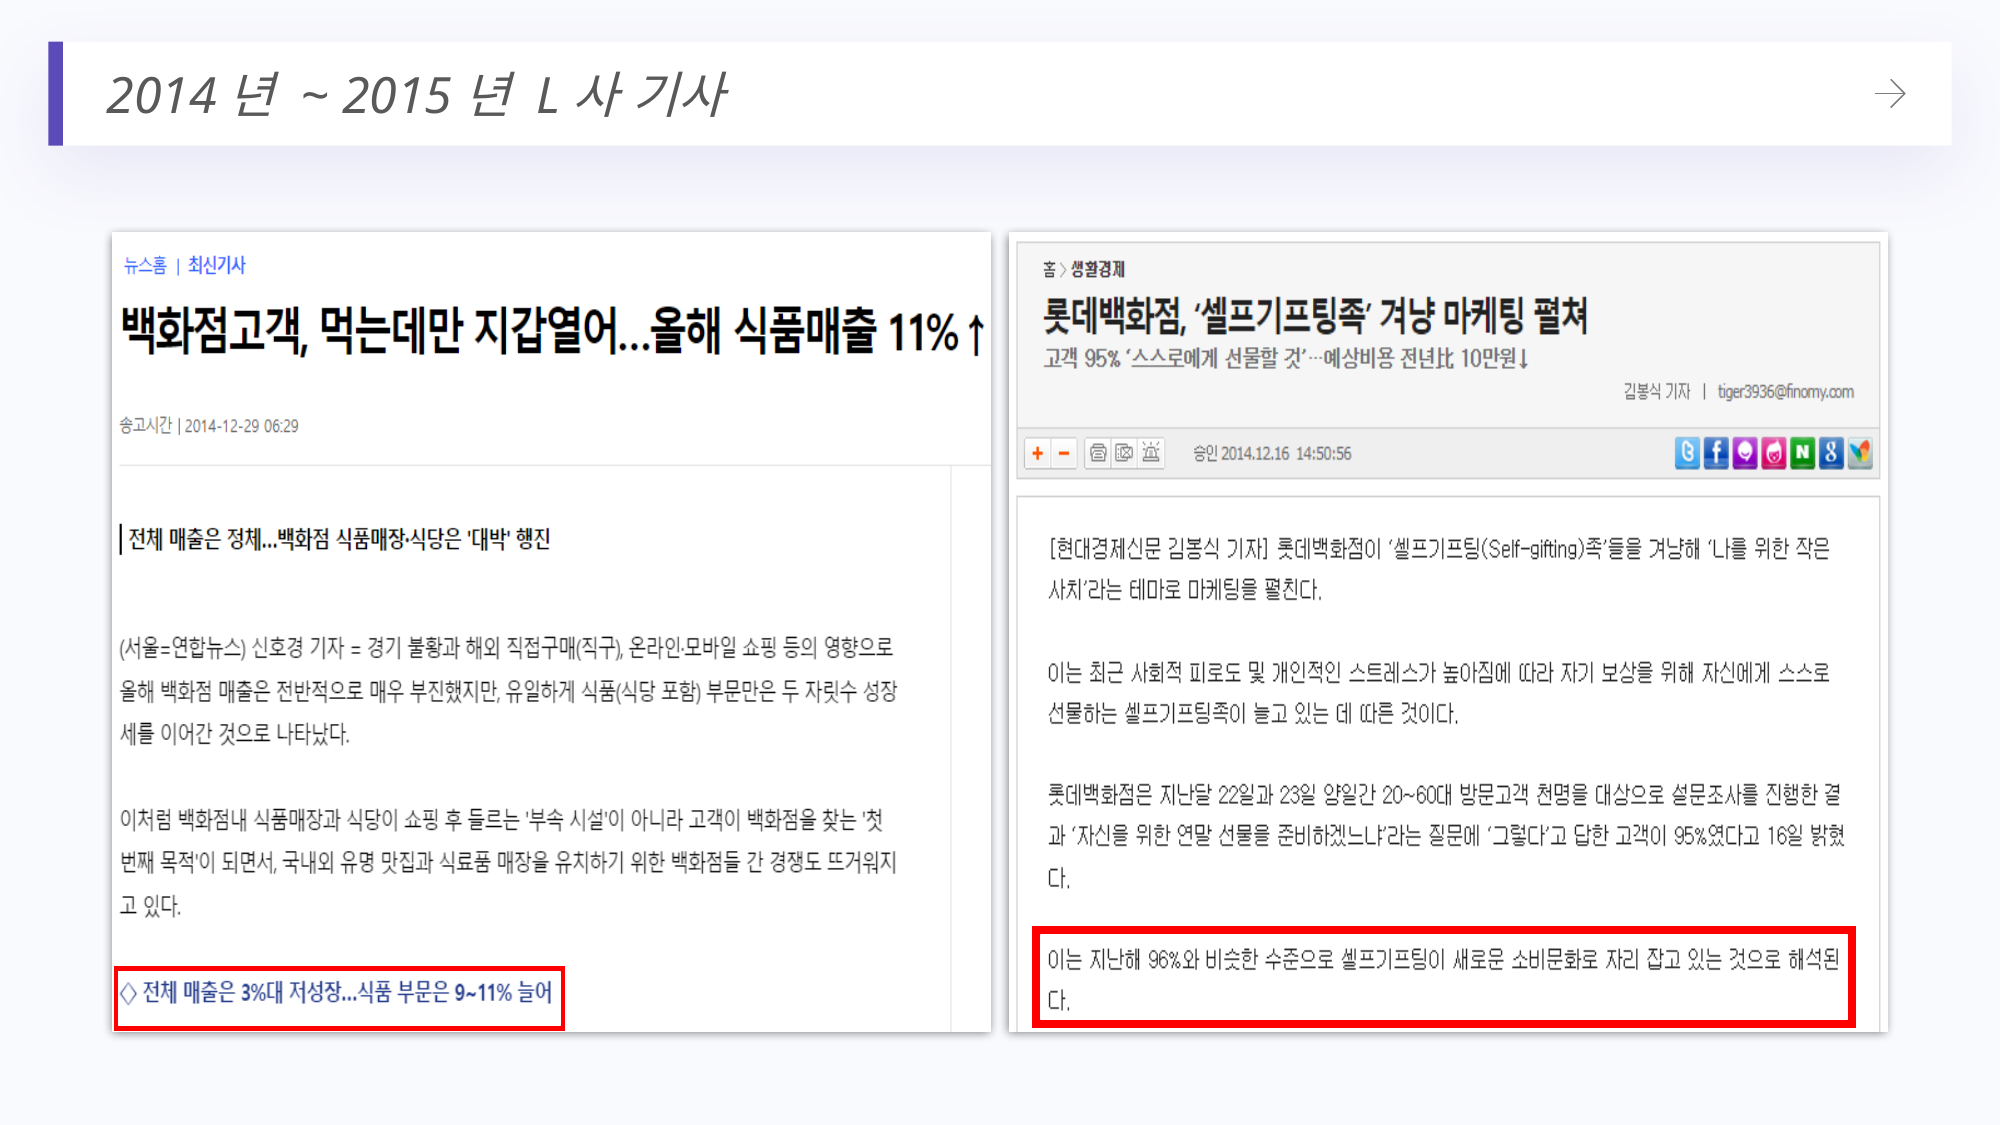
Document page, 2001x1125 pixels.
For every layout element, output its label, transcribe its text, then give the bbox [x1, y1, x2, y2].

text_box [48, 41, 63, 146]
text_box 2014년 ~ 2015년 L사 기사 [63, 41, 1952, 146]
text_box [1874, 79, 1905, 108]
picture [1009, 232, 1888, 1032]
picture [112, 232, 991, 1032]
